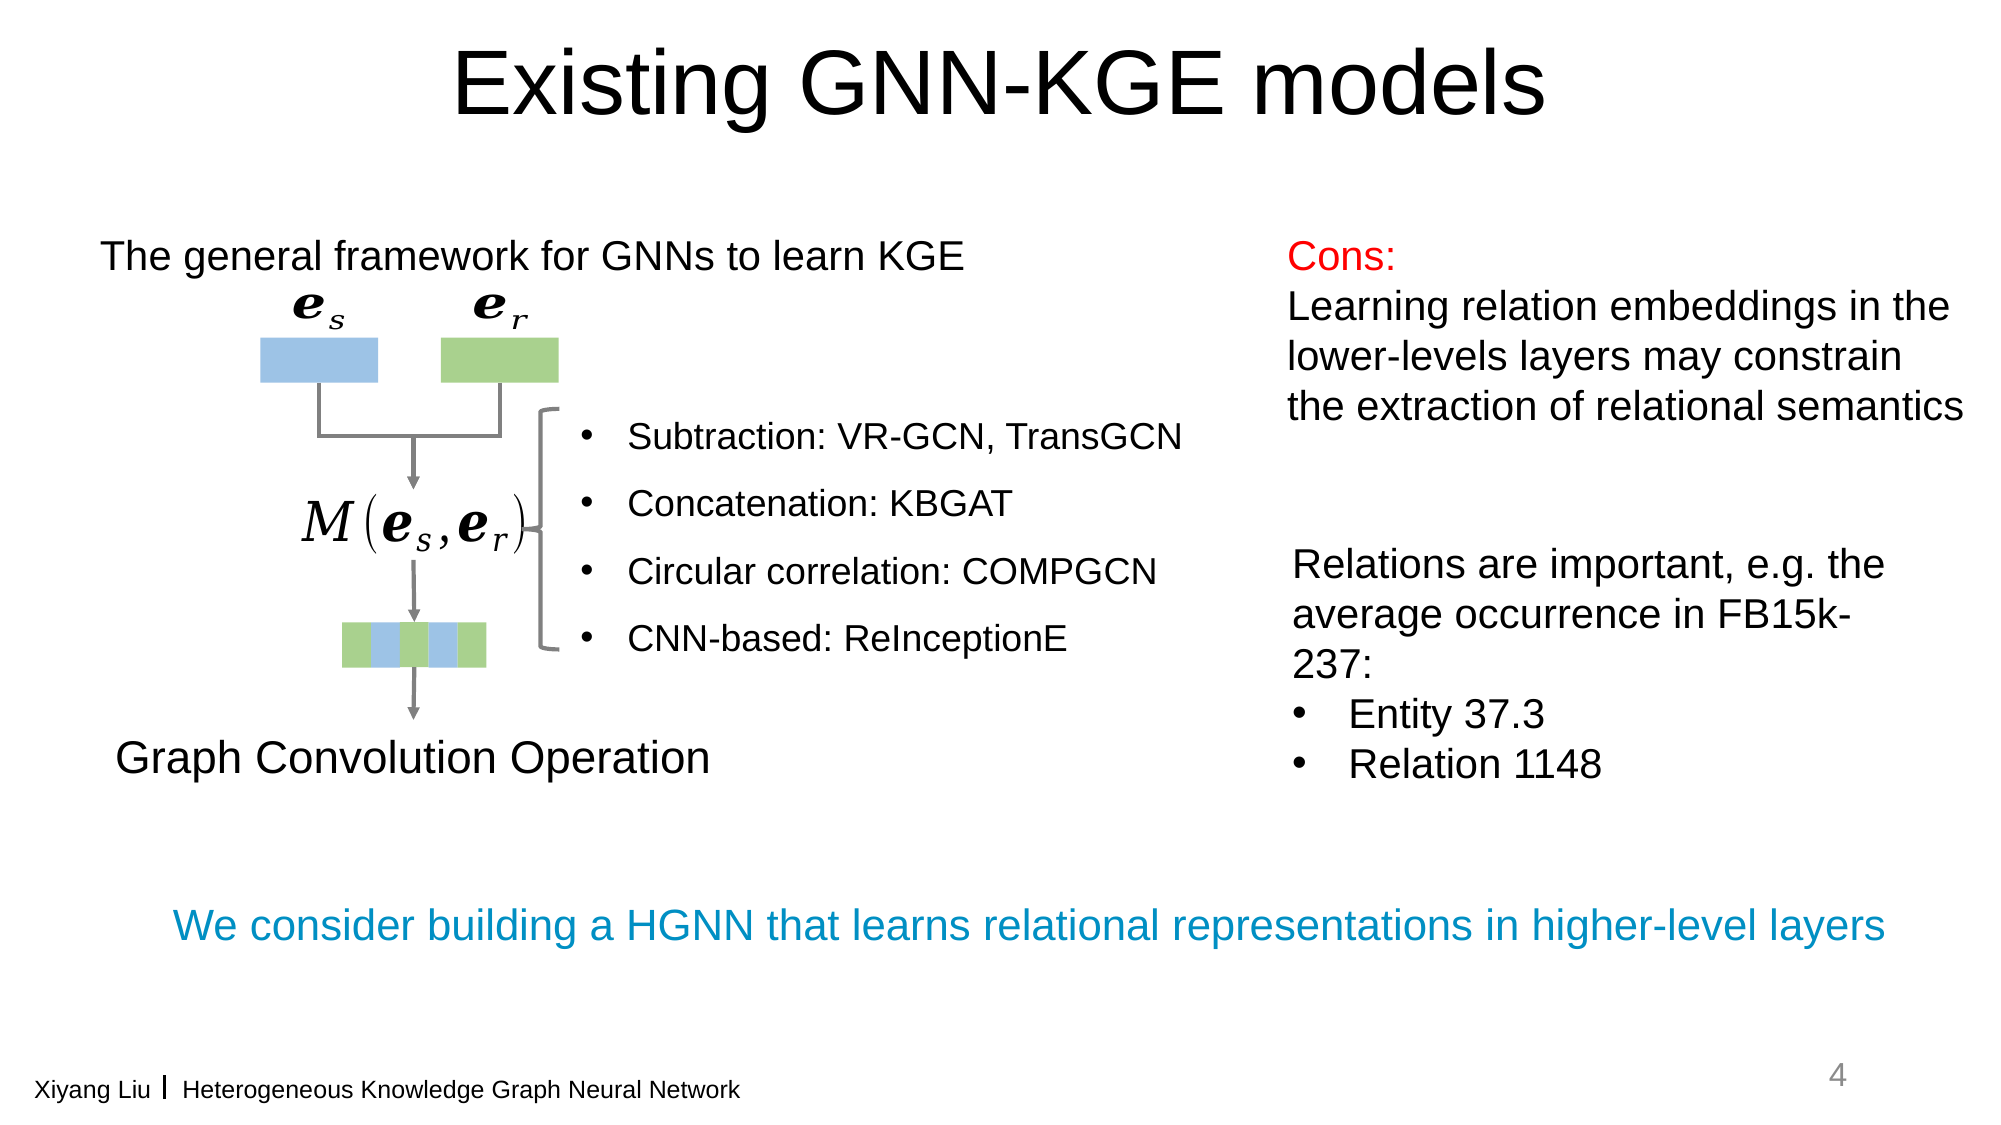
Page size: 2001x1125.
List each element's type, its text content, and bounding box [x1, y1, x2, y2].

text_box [342, 621, 487, 668]
slide_number 4 [1412, 1042, 1863, 1103]
text_box Subtraction: VR-GCN, TransGCN Concatenation: KBGAT Circular correlation: COMPGCN CNN-based: ReInceptionE [565, 381, 1198, 667]
text_box We consider building a HGNN that learns relational representations in higher-level layers [158, 889, 1907, 957]
title Existing GNN-KGE models [395, 22, 1605, 149]
text_box Graph Convolution Operation [100, 719, 727, 790]
text_box [440, 337, 560, 384]
text_box Relations are important, e.g. the average occurrence in FB15k-237: Entity 37.3 Relation 1148 [1277, 529, 1943, 794]
text_box Cons: Learning relation embeddings in the lower-levels layers may constrain the extraction of relational semantics [1272, 221, 1981, 437]
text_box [403, 392, 510, 480]
text_box The general framework for GNNs to learn KGE [85, 221, 981, 287]
text_box [521, 408, 560, 650]
text_box [259, 337, 379, 384]
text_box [313, 388, 420, 483]
